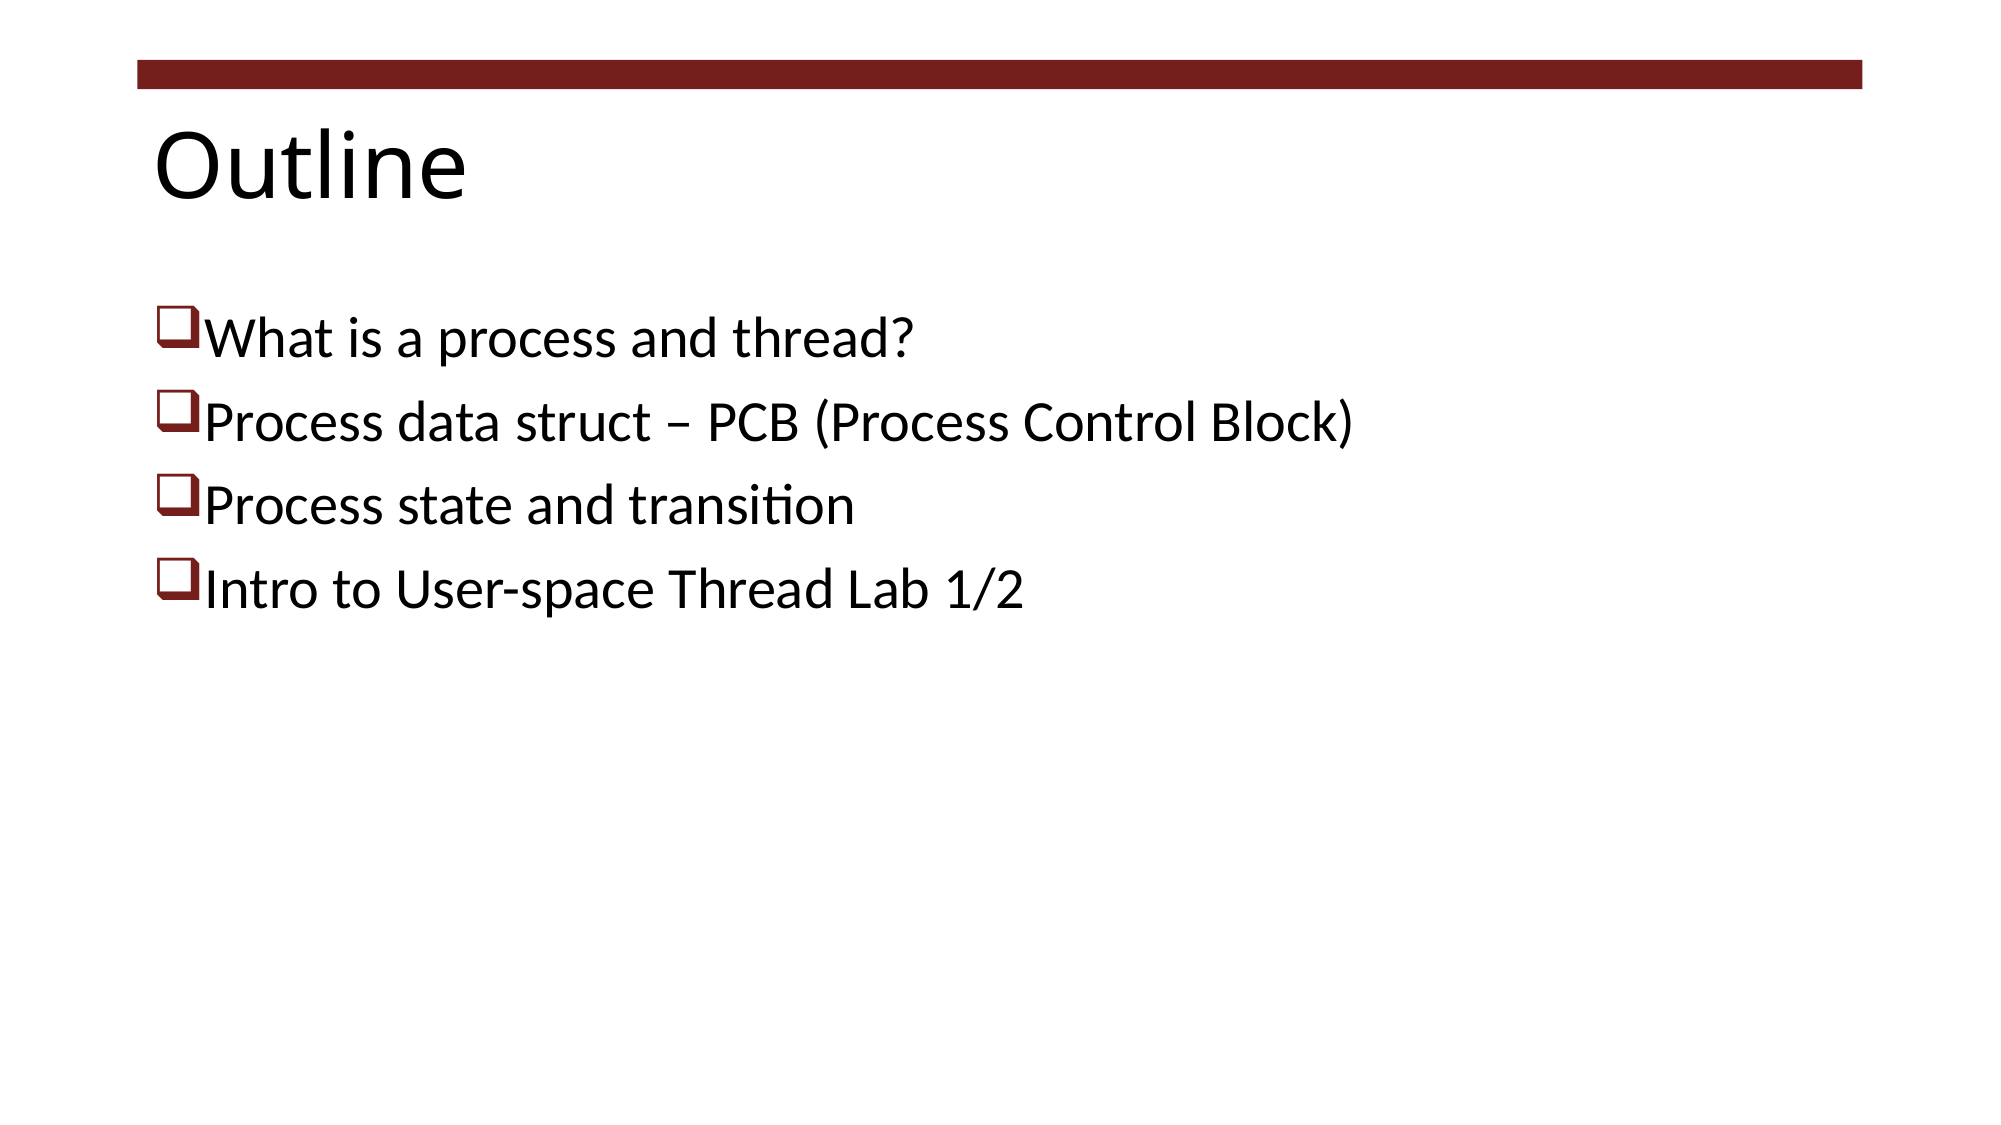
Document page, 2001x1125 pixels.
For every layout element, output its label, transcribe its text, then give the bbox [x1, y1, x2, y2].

title Outline [137, 59, 1863, 278]
list What is a process and thread? Process data struct – PCB (Process Control Block) Process state and transition Intro to User-space Thread Lab 1/2 [137, 299, 1863, 1103]
